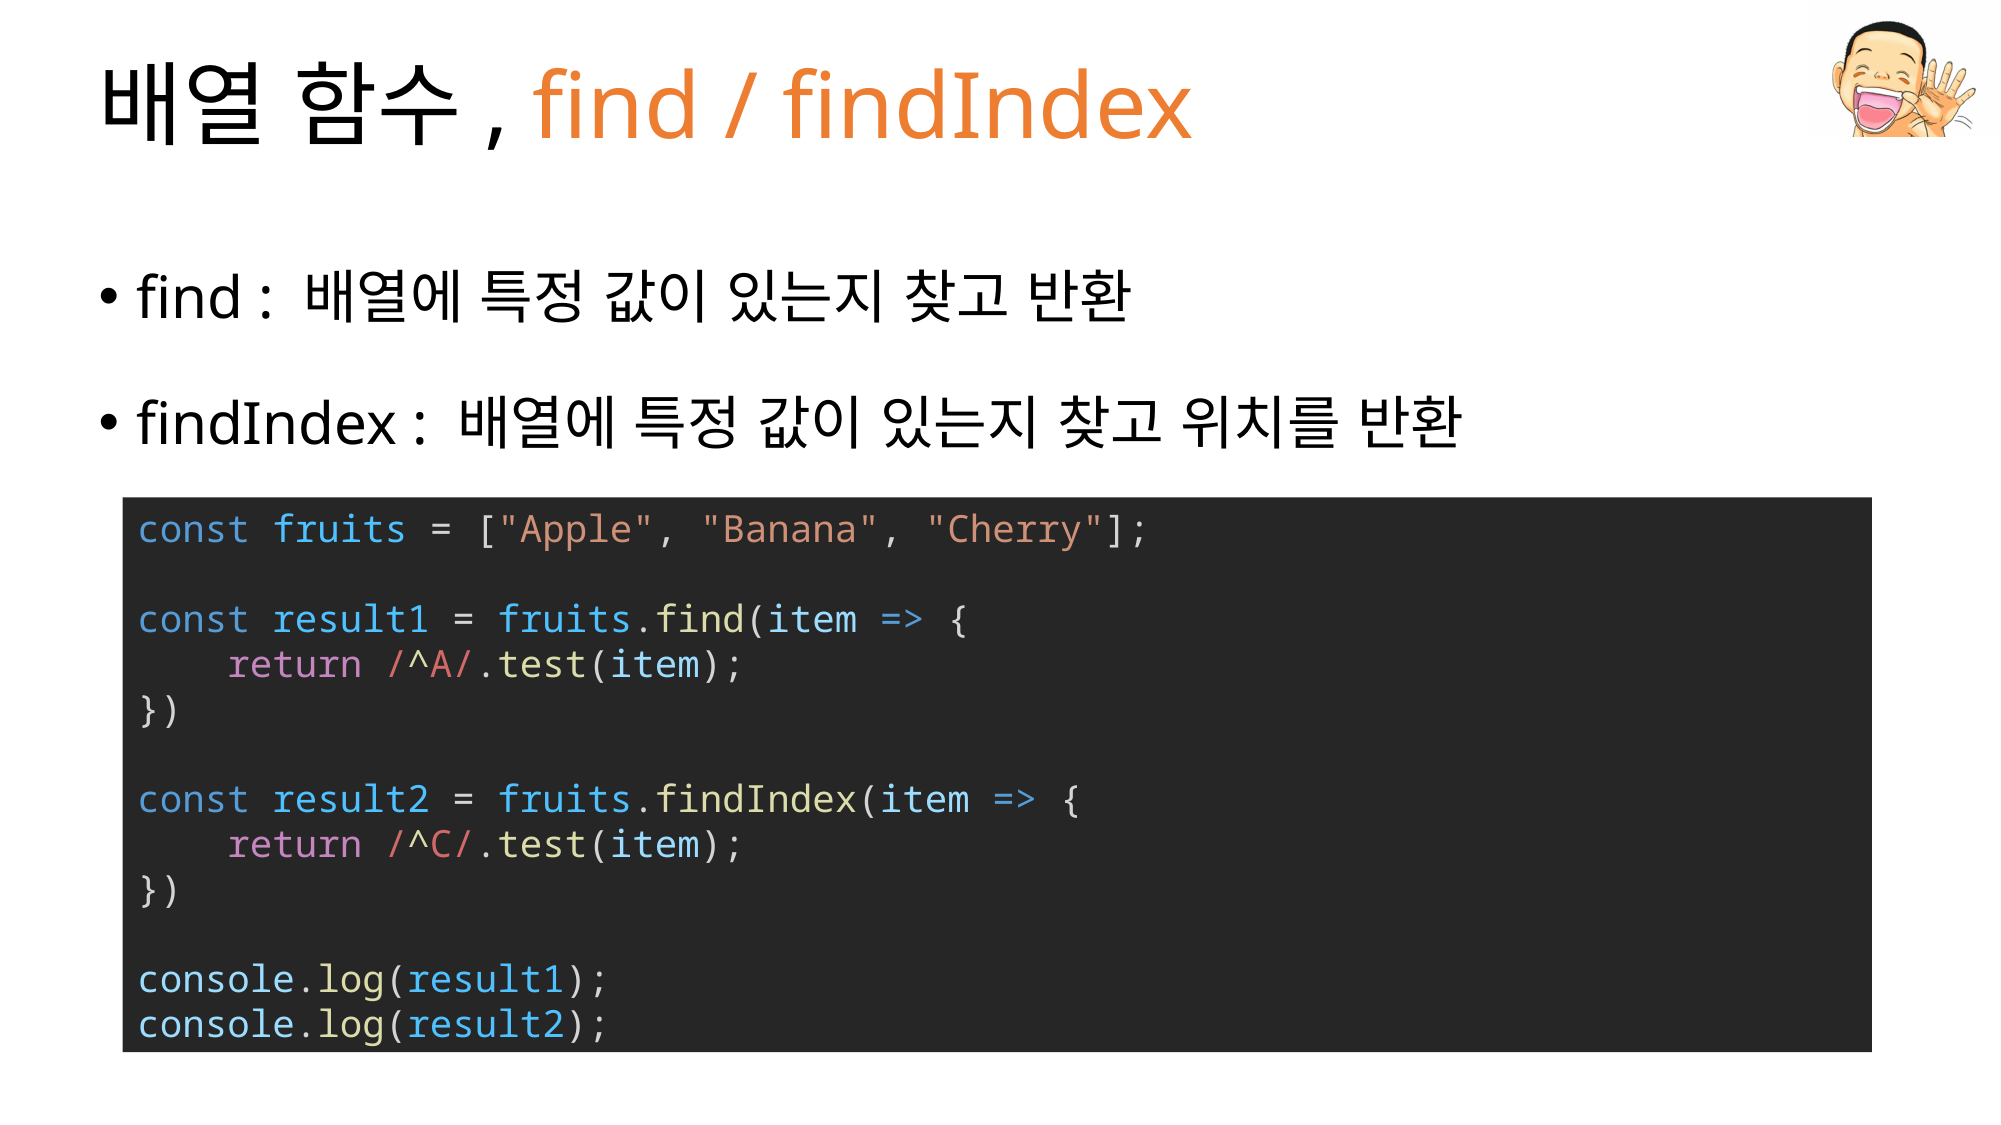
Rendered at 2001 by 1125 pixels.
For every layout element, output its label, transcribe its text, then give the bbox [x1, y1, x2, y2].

title 배열 함수, find / findIndex [83, 0, 1931, 217]
picture [1931, 0, 2000, 137]
text_box const fruits = ["Apple", "Banana", "Cherry"]; const result1 = fruits.find(item => { return /^A/.test(item); }) const result2 = fruits.findIndex(item => { return /^C/.test(item); }) console.log(result1); console.log(result2); [122, 497, 1872, 1053]
list find : 배열에 특정 값이 있는지 찾고 반환 findIndex : 배열에 특정 값이 있는지 찾고 위치를 반환 [83, 217, 1931, 1125]
